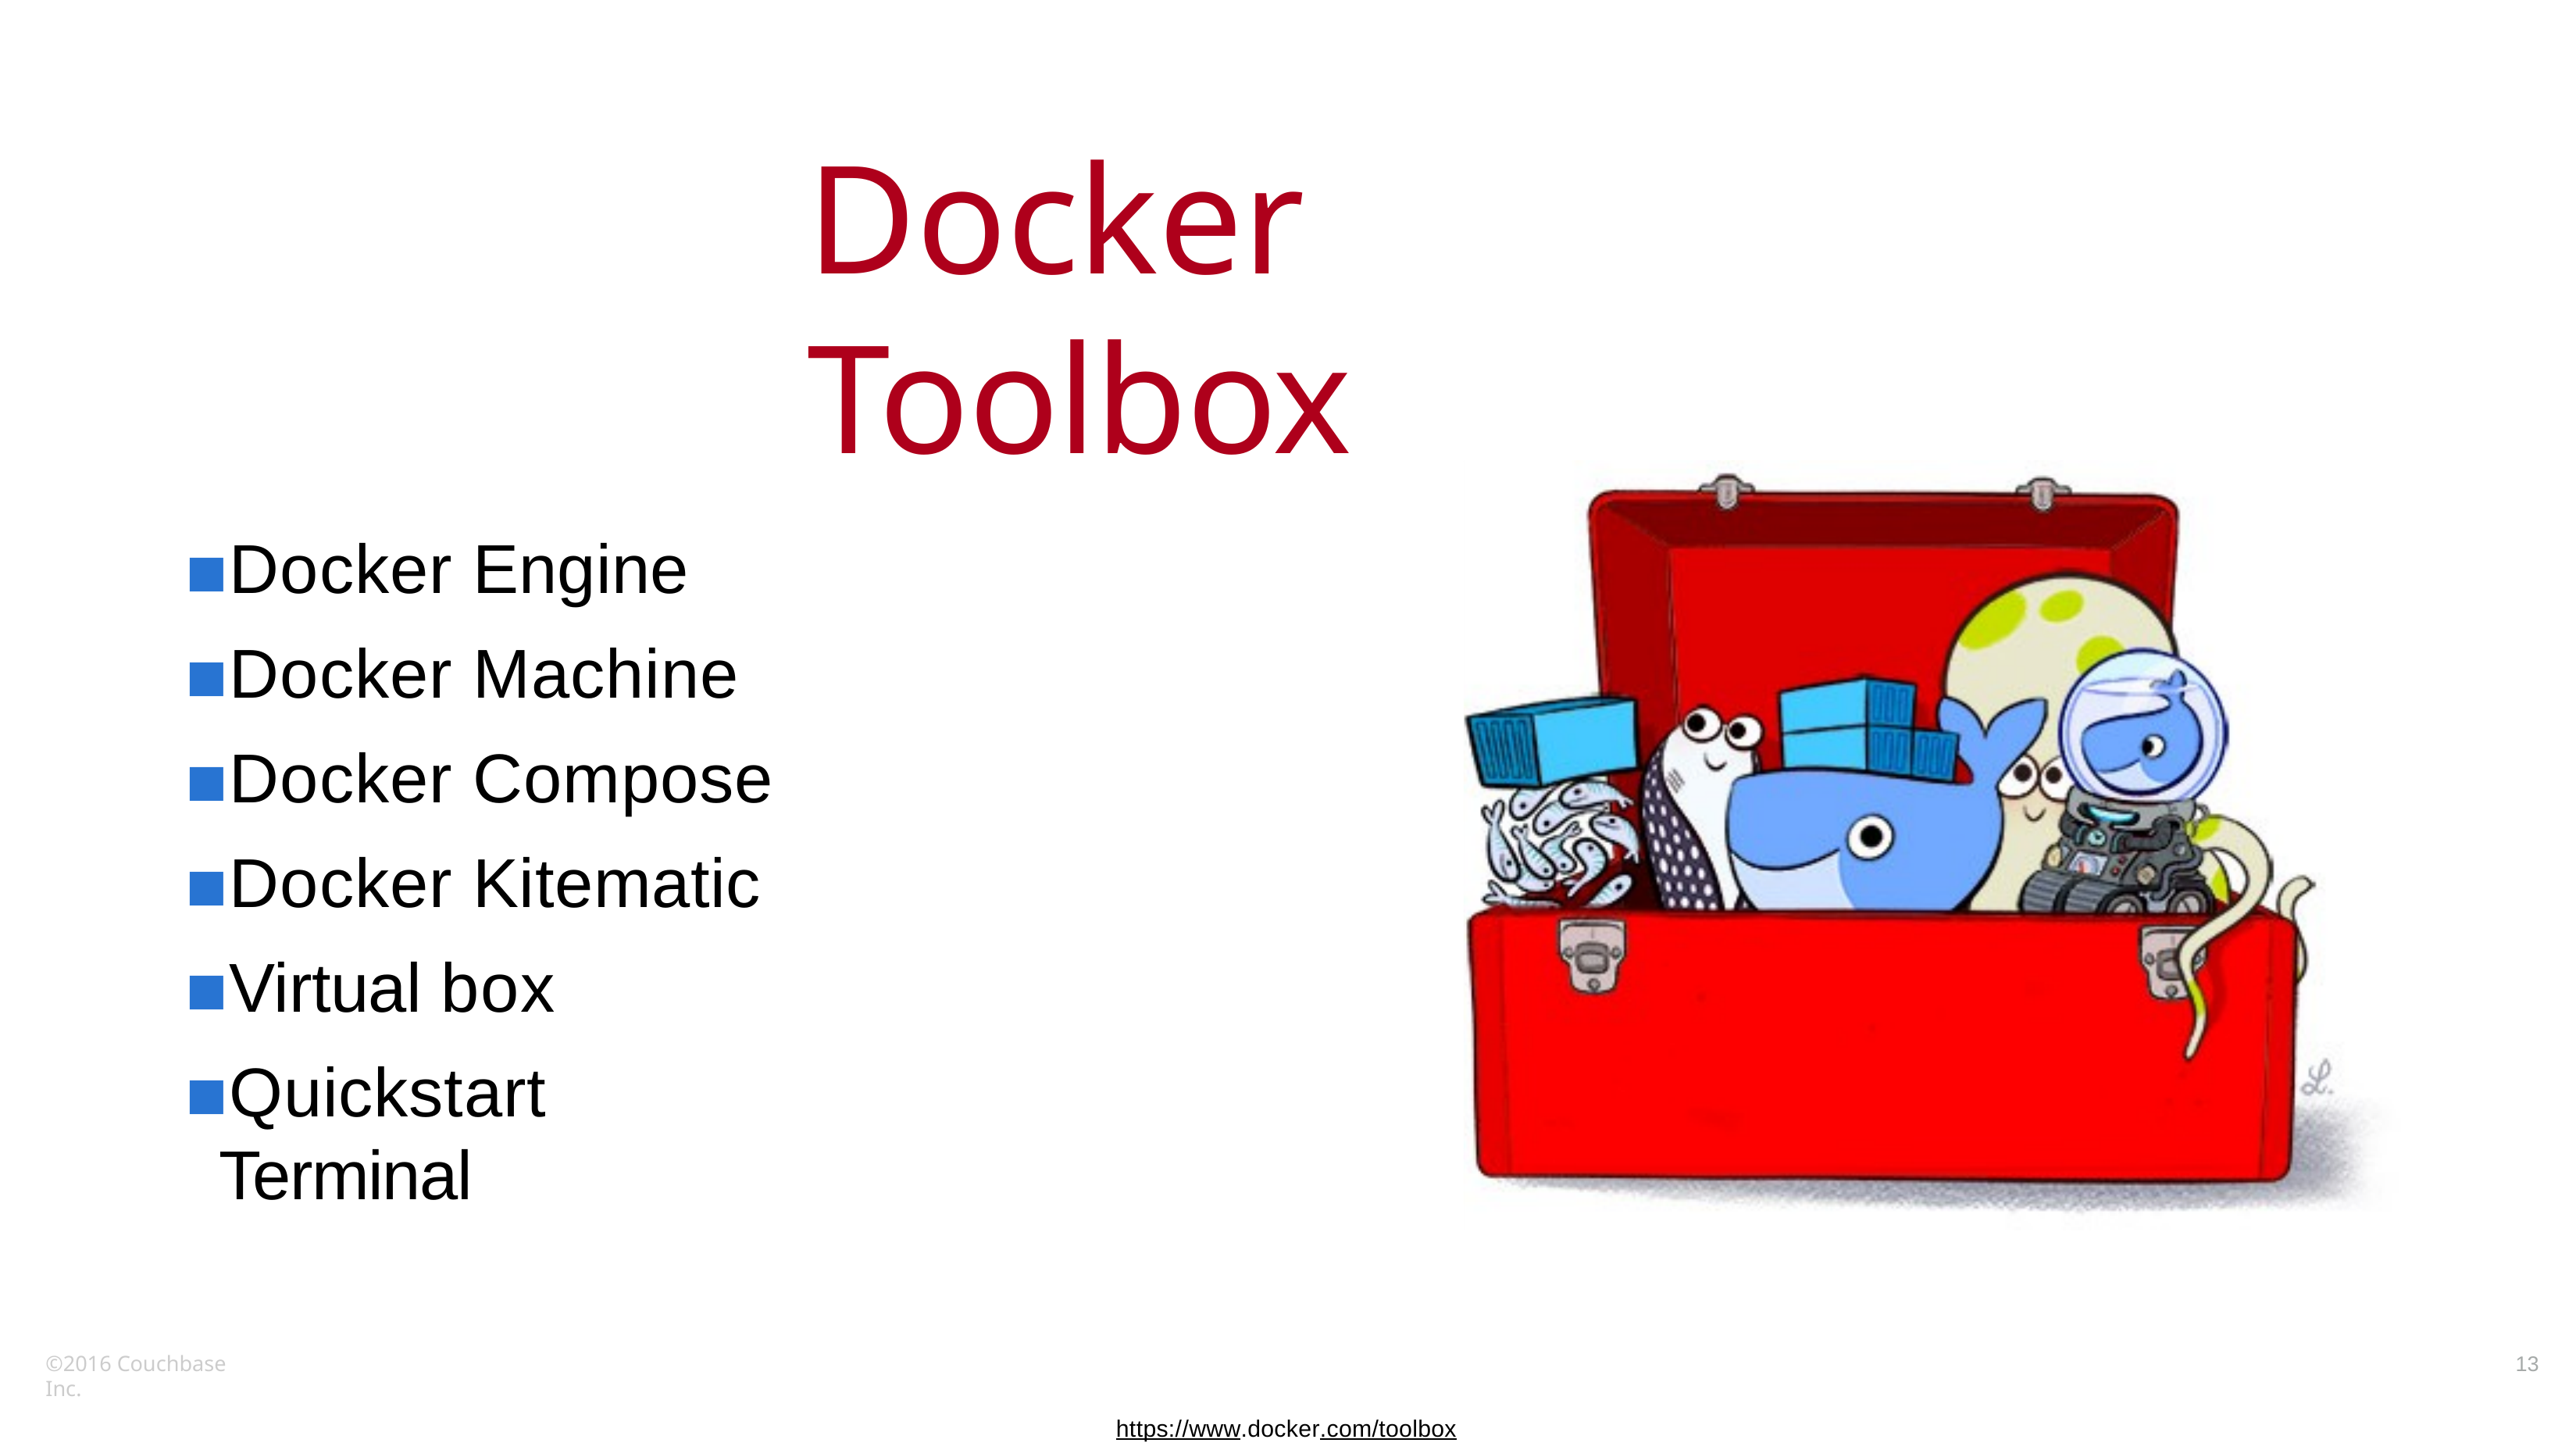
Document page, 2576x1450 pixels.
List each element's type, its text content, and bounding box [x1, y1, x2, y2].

text_box 13 [2514, 1348, 2542, 1376]
text_box ©2016 Couchbase Inc. [44, 1348, 244, 1402]
text_box Docker Engine Docker Machine Docker Compose Docker Kitematic Virtual box Quickstart Terminal [182, 501, 820, 1214]
text_box [1463, 460, 2401, 1230]
text_box https://www.docker.com/toolbox [1114, 1411, 1462, 1442]
title Docker Toolbox [805, 121, 1770, 484]
